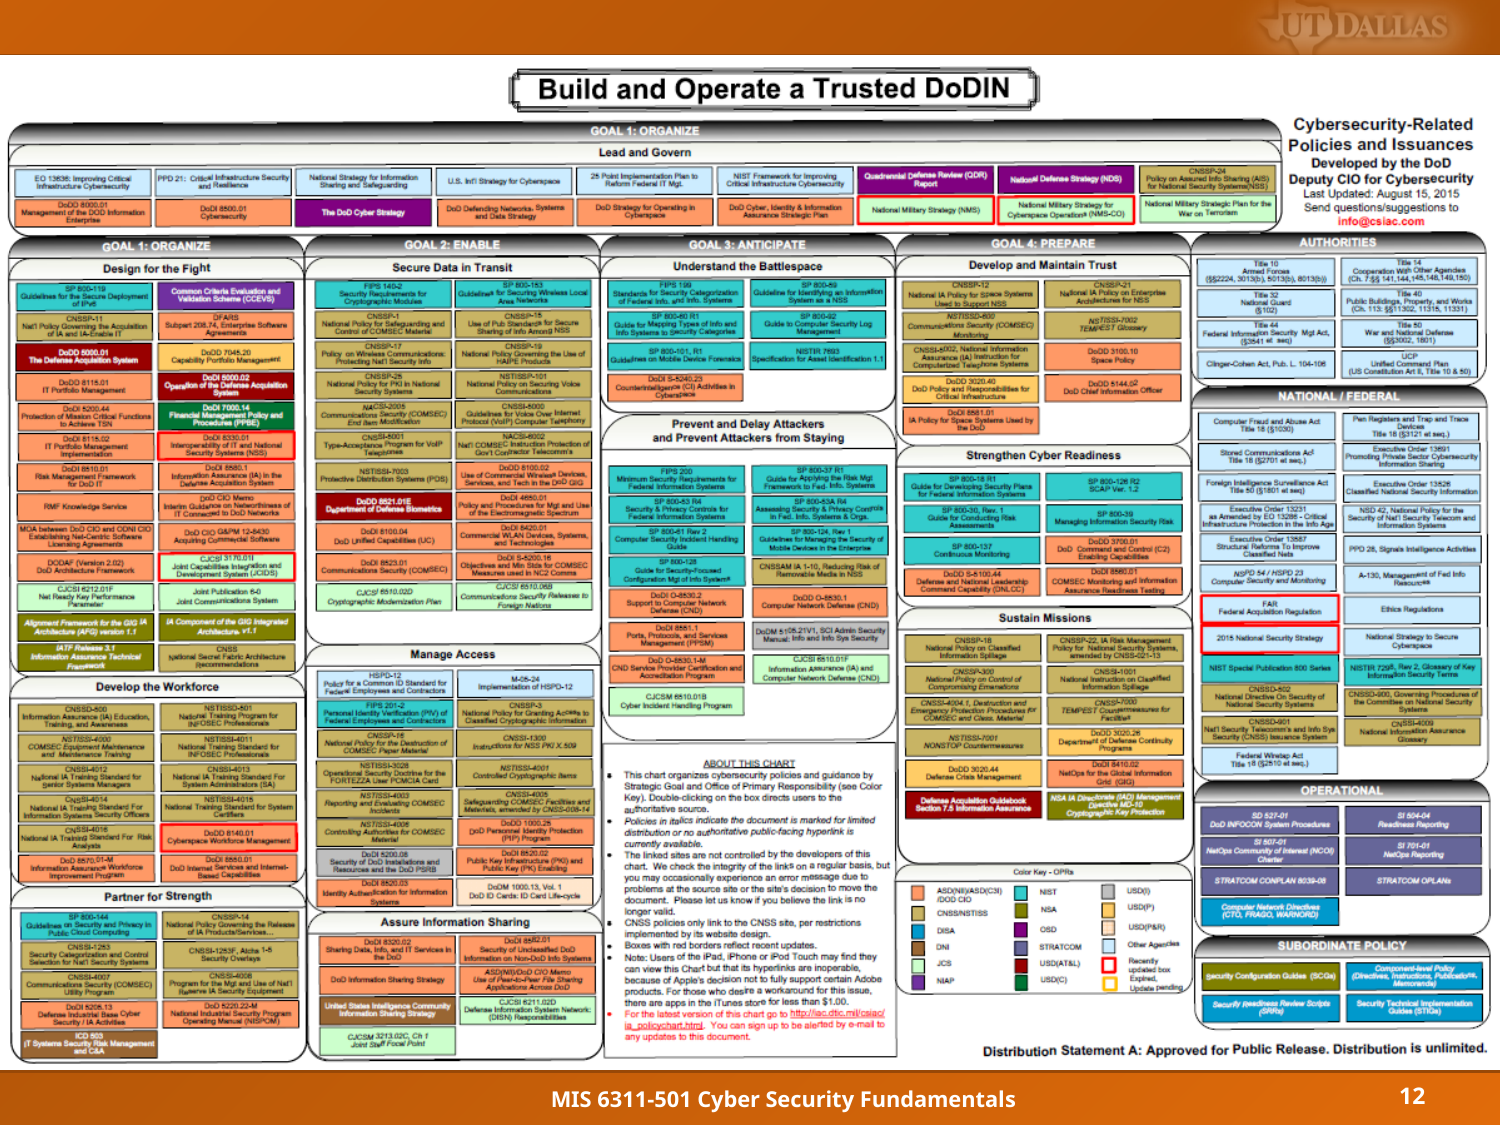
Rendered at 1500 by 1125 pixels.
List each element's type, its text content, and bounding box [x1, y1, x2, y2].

slide_number 12 [1350, 1078, 1475, 1120]
picture [0, 0, 1500, 1070]
